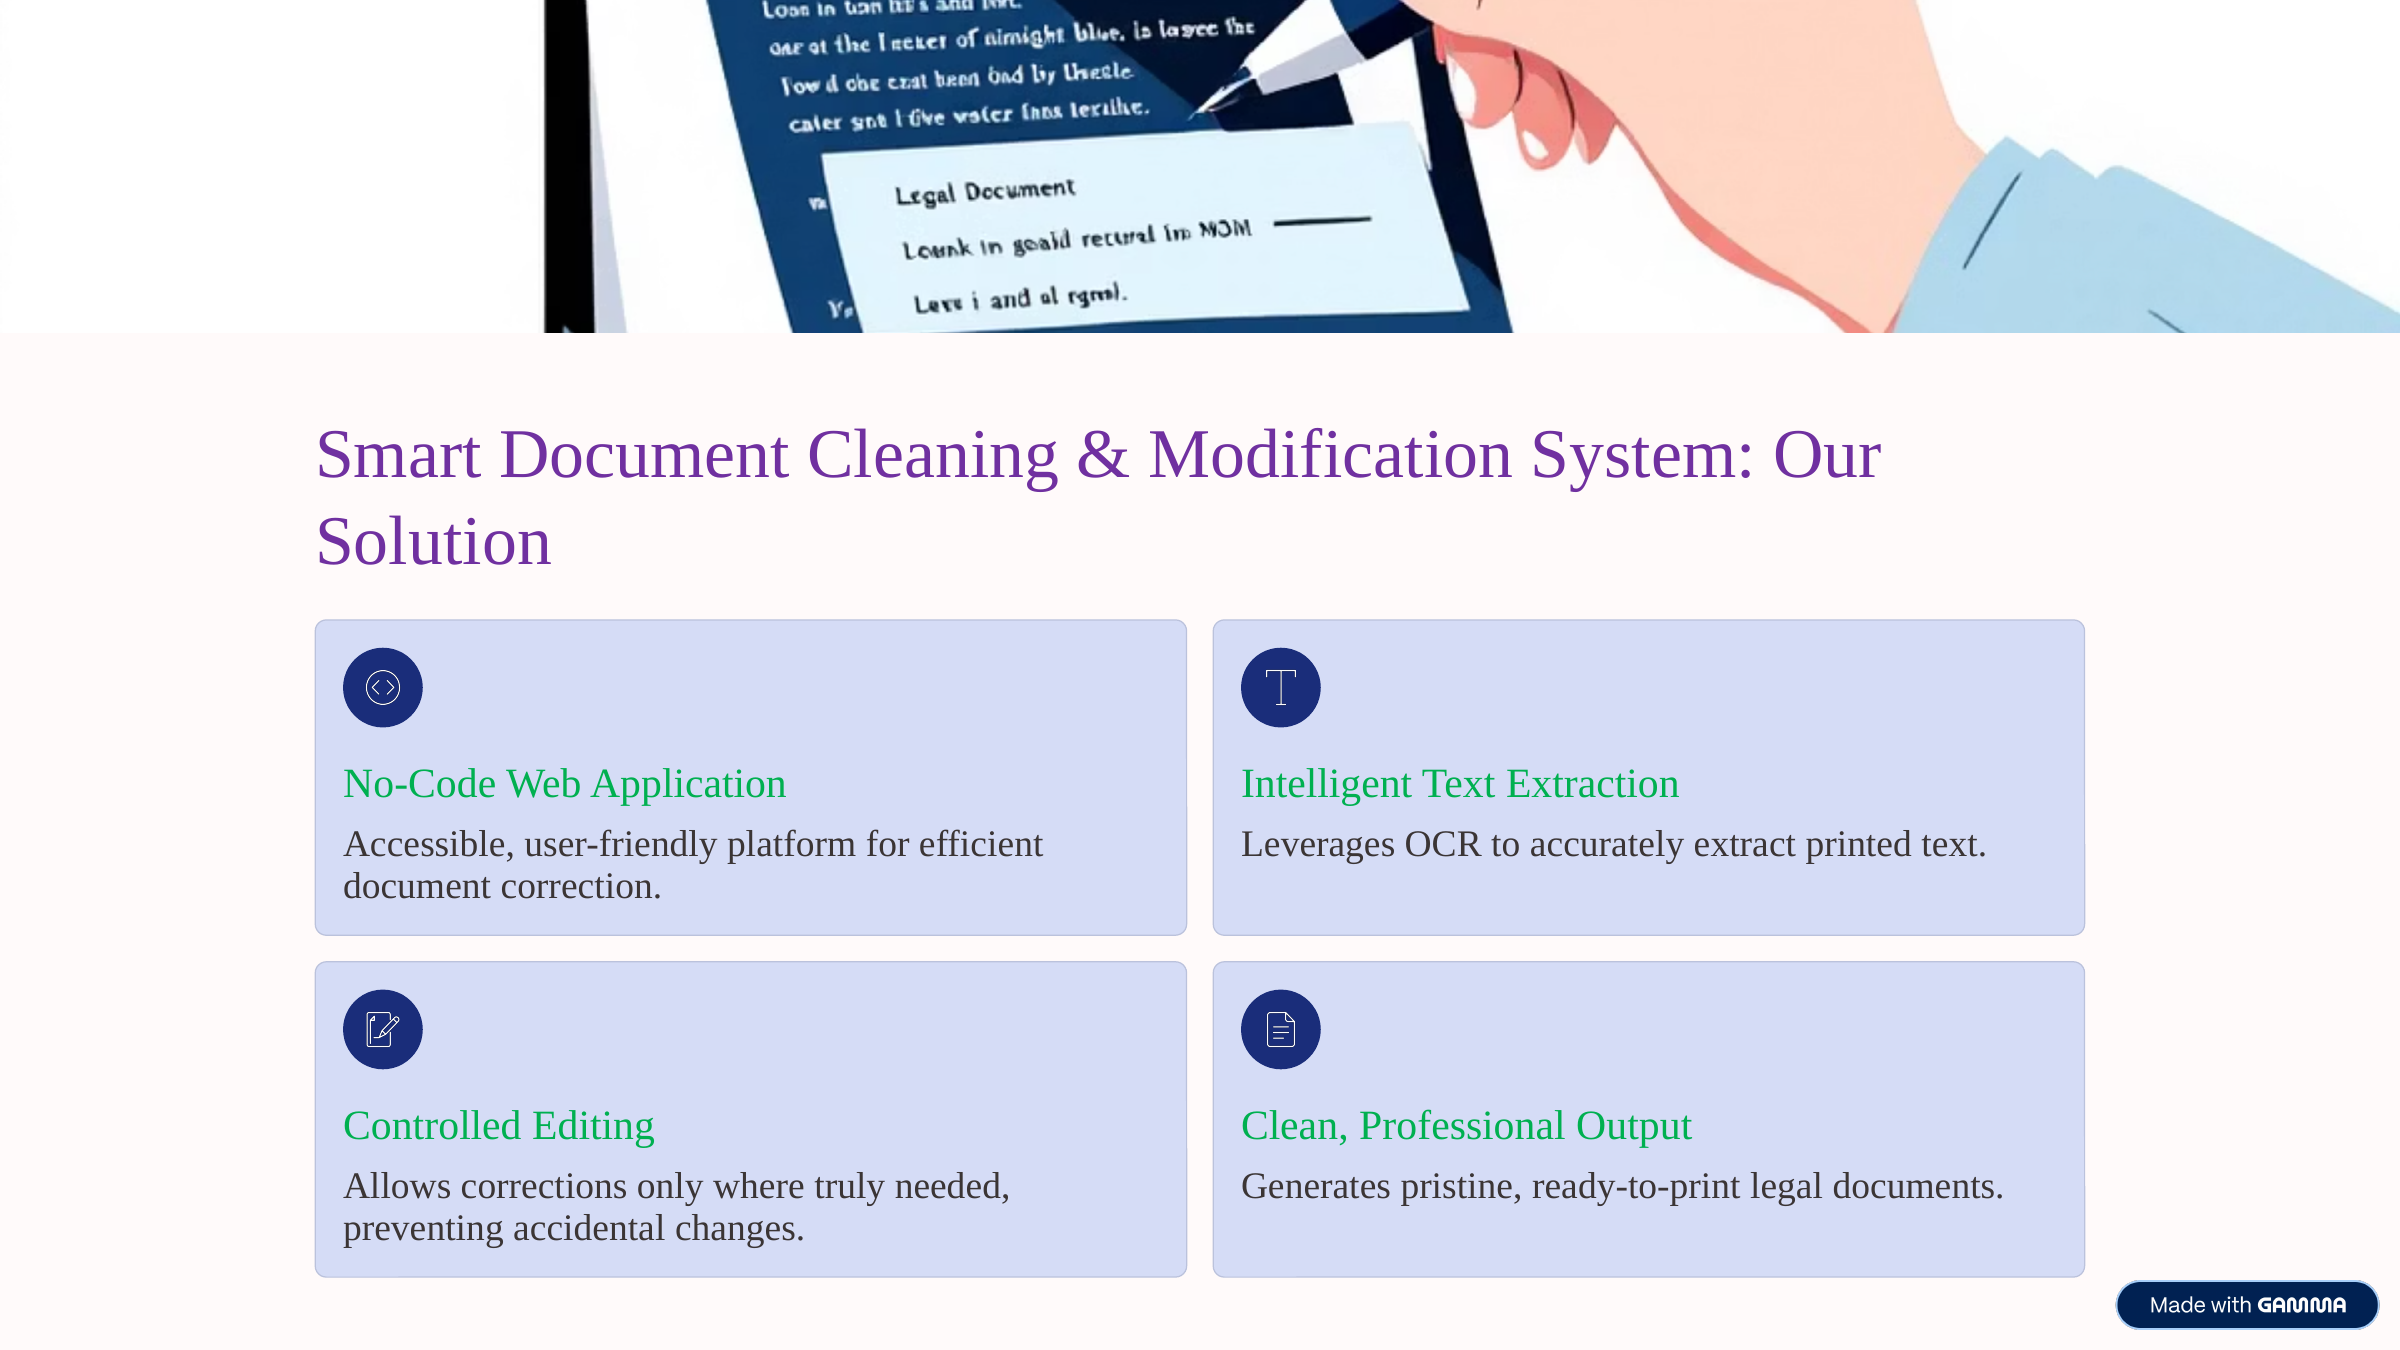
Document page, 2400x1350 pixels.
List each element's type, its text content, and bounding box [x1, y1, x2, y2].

picture [364, 669, 401, 706]
picture [0, 0, 2400, 333]
text_box [343, 989, 423, 1070]
text_box No-Code Web Application [343, 754, 895, 807]
text_box [1213, 619, 2085, 936]
text_box [1241, 989, 1321, 1070]
picture [1262, 1011, 1299, 1048]
text_box [1241, 647, 1321, 728]
text_box [1213, 961, 2085, 1278]
picture [1262, 669, 1299, 706]
text_box Clean, Professional Output [1241, 1095, 1808, 1149]
text_box [315, 619, 1187, 936]
text_box Leverages OCR to accurately extract printed text. [1241, 822, 2057, 865]
text_box Accessible, user-friendly platform for efficient document correction. [343, 822, 1159, 908]
text_box [343, 647, 423, 728]
text_box Controlled Editing [343, 1095, 763, 1149]
text_box Smart Document Cleaning & Modification System: Our Solution [315, 405, 2085, 581]
text_box Allows corrections only where truly needed, preventing accidental changes. [343, 1164, 1159, 1250]
picture [2106, 1271, 2389, 1339]
text_box [315, 961, 1187, 1278]
text_box Intelligent Text Extraction [1241, 754, 1795, 807]
text_box Generates pristine, ready-to-print legal documents. [1241, 1164, 2057, 1207]
picture [364, 1011, 401, 1048]
